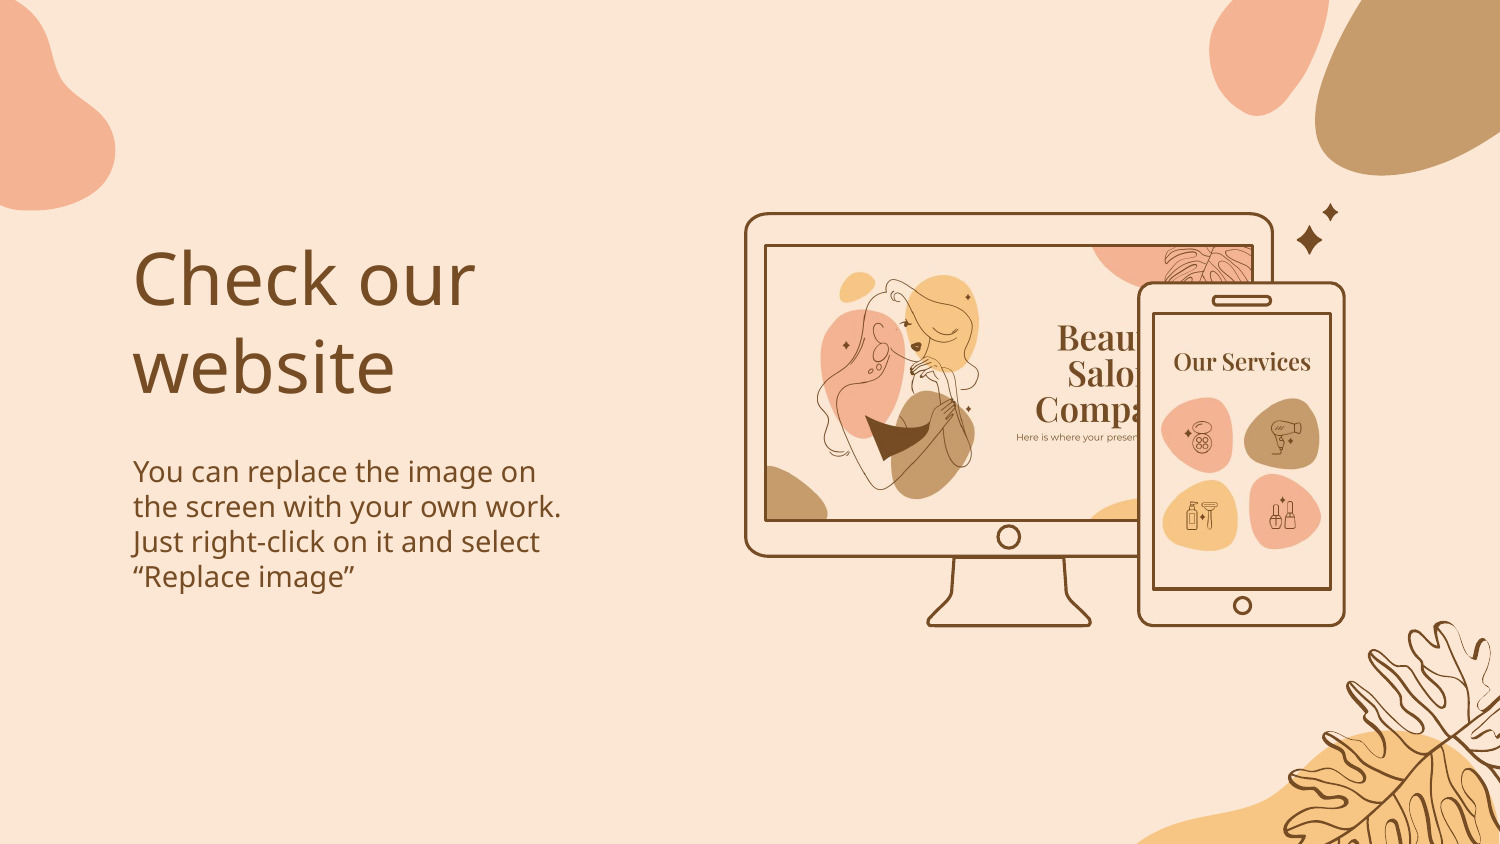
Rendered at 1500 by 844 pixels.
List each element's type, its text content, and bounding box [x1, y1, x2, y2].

list You can replace the image on the screen with your own work. Just right-click on it and select “Replace image” [118, 441, 602, 605]
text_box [1296, 202, 1339, 255]
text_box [745, 213, 1273, 626]
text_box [1138, 282, 1345, 626]
picture [766, 246, 1252, 520]
title Check our website [116, 238, 602, 402]
picture [1154, 314, 1330, 588]
